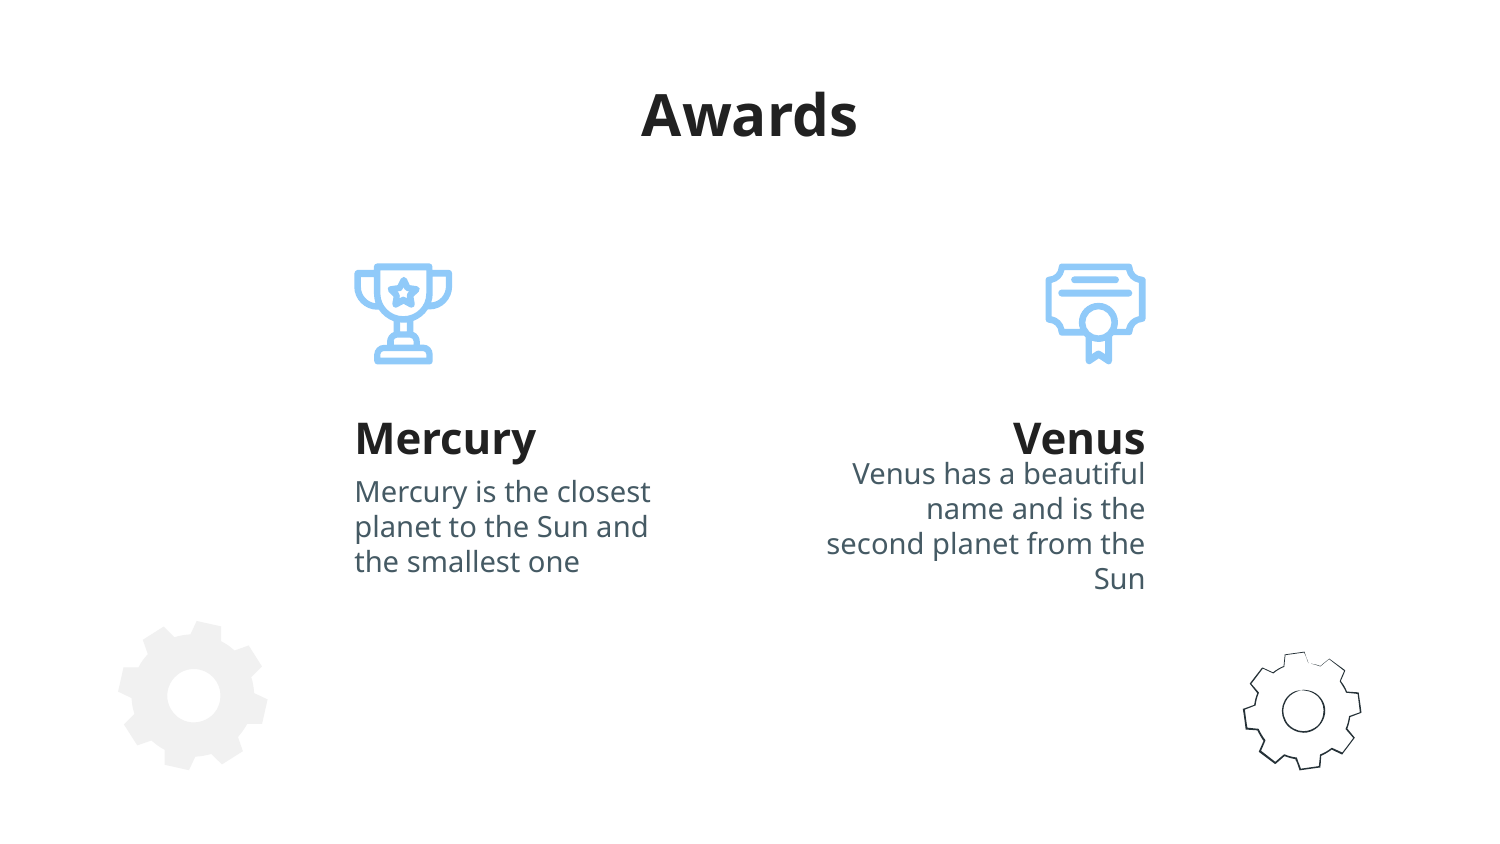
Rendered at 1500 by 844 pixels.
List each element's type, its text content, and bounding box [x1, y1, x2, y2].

subtitle Mercury is the closest planet to the Sun and the smallest one [354, 458, 680, 593]
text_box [1045, 263, 1146, 365]
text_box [354, 263, 453, 365]
subtitle Mercury [354, 406, 737, 468]
title Awards [118, 63, 1382, 158]
subtitle Venus has a beautiful name and is the second planet from the Sun [820, 458, 1146, 593]
subtitle Venus [763, 406, 1146, 468]
